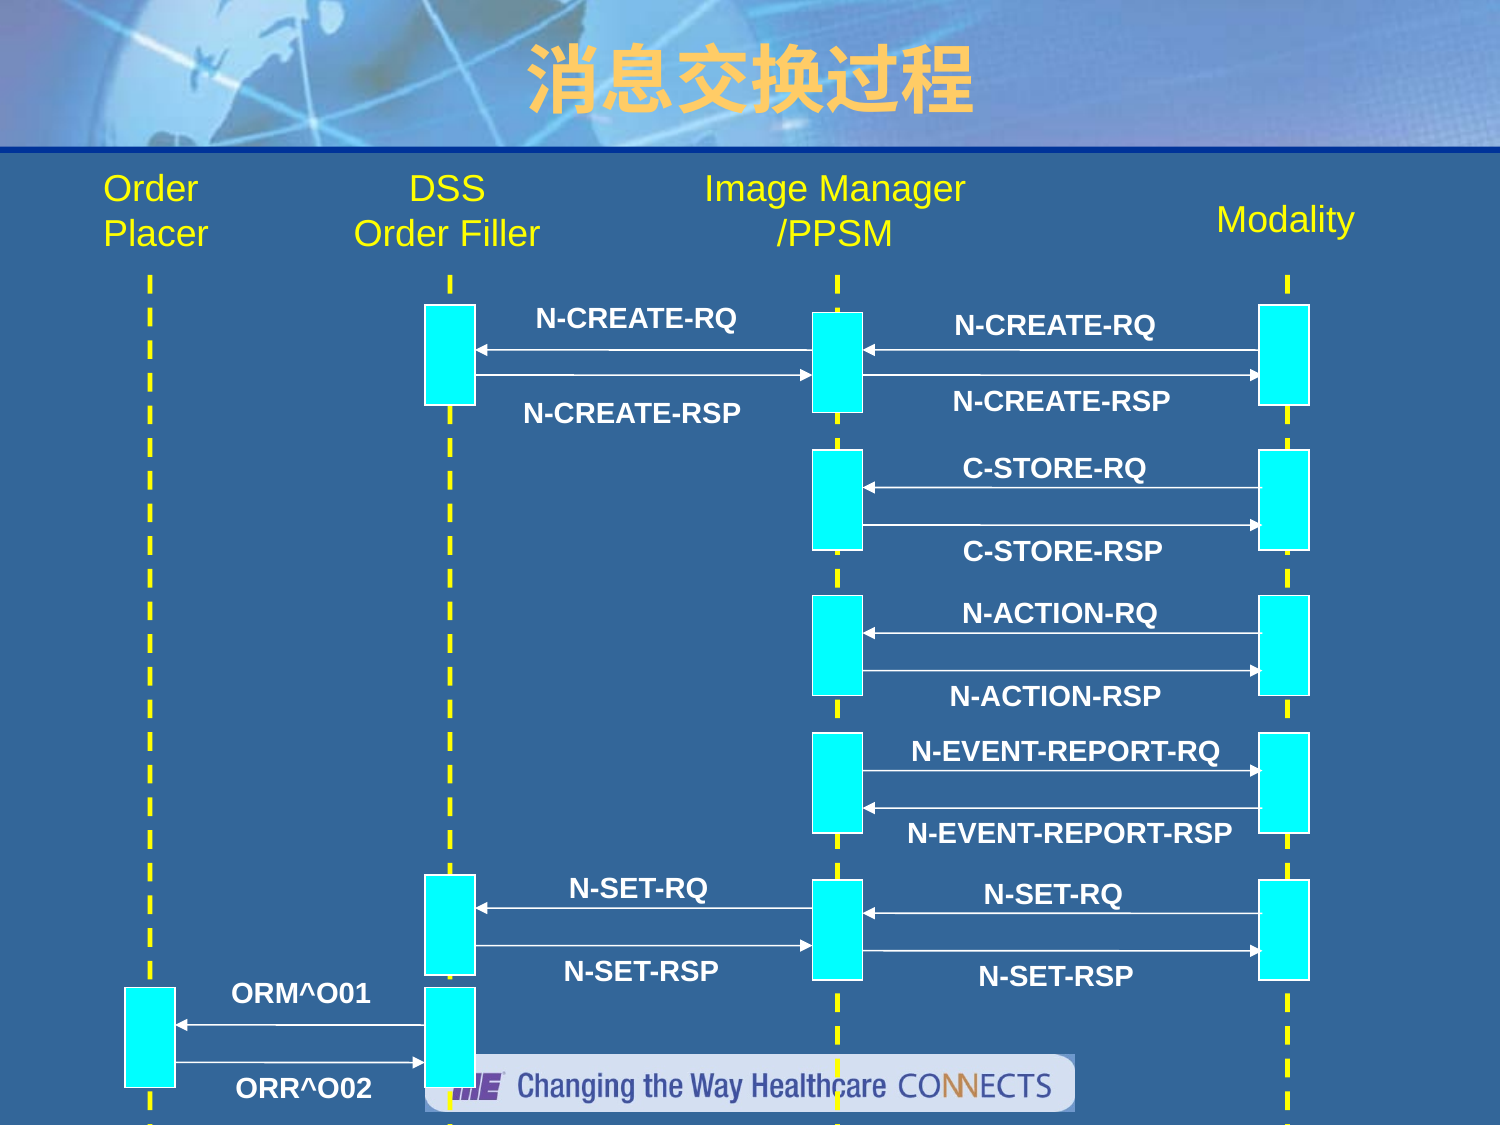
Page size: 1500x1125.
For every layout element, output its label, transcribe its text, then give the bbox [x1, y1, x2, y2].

text_box [425, 875, 469, 975]
text_box [816, 880, 857, 981]
text_box [125, 987, 169, 1088]
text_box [474, 291, 813, 437]
text_box [1266, 880, 1310, 981]
title 消息交换过程 [112, 5, 1388, 149]
picture [426, 1054, 1075, 1112]
text_box [1266, 595, 1310, 696]
text_box [1266, 305, 1310, 406]
text_box [812, 733, 857, 833]
text_box DSS Order Filler [338, 156, 556, 262]
text_box [812, 595, 857, 696]
text_box Image Manager /PPSM [689, 156, 982, 262]
text_box Order Placer [88, 156, 225, 262]
text_box [812, 450, 857, 550]
text_box [816, 312, 857, 413]
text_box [862, 867, 1263, 1001]
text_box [862, 441, 1263, 576]
picture [0, 0, 1500, 146]
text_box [174, 966, 426, 1113]
text_box [1266, 450, 1310, 550]
text_box [425, 305, 469, 406]
text_box [1266, 733, 1310, 833]
text_box Modality [1201, 187, 1371, 248]
text_box [429, 987, 475, 1088]
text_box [862, 587, 1263, 720]
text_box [862, 298, 1263, 426]
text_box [474, 862, 813, 995]
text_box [862, 724, 1263, 858]
